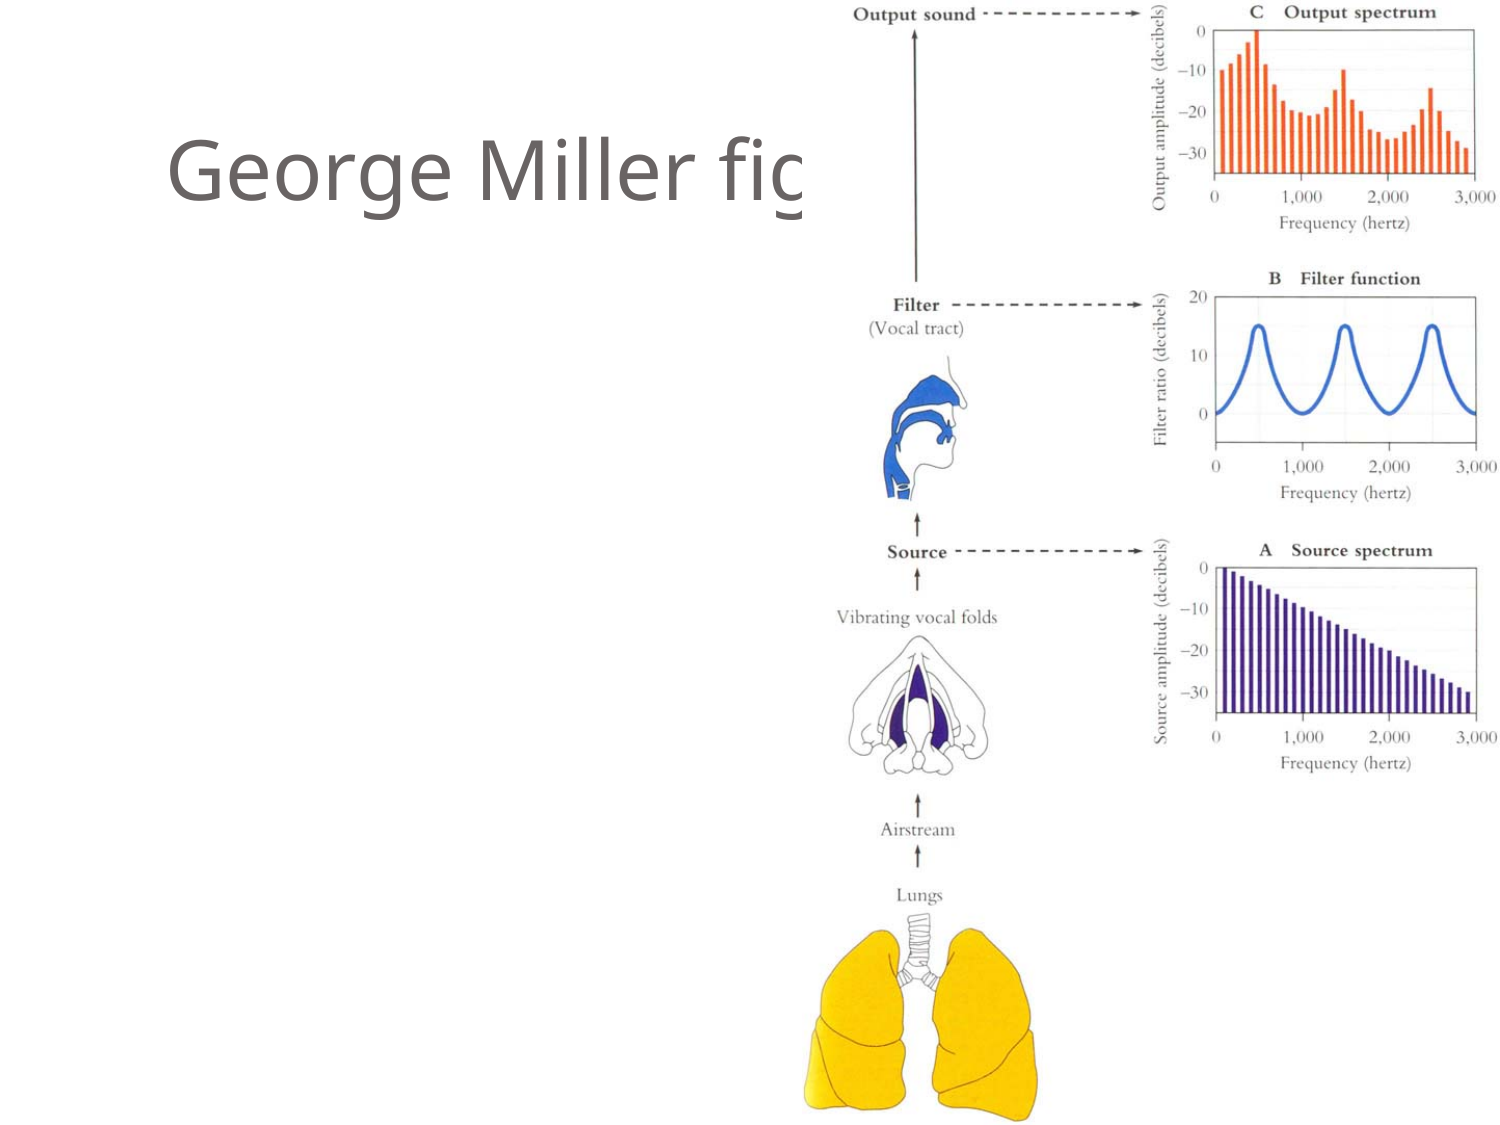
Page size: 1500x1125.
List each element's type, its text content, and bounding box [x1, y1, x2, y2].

title George Miller figure [149, 44, 796, 233]
picture [801, 0, 1500, 1125]
